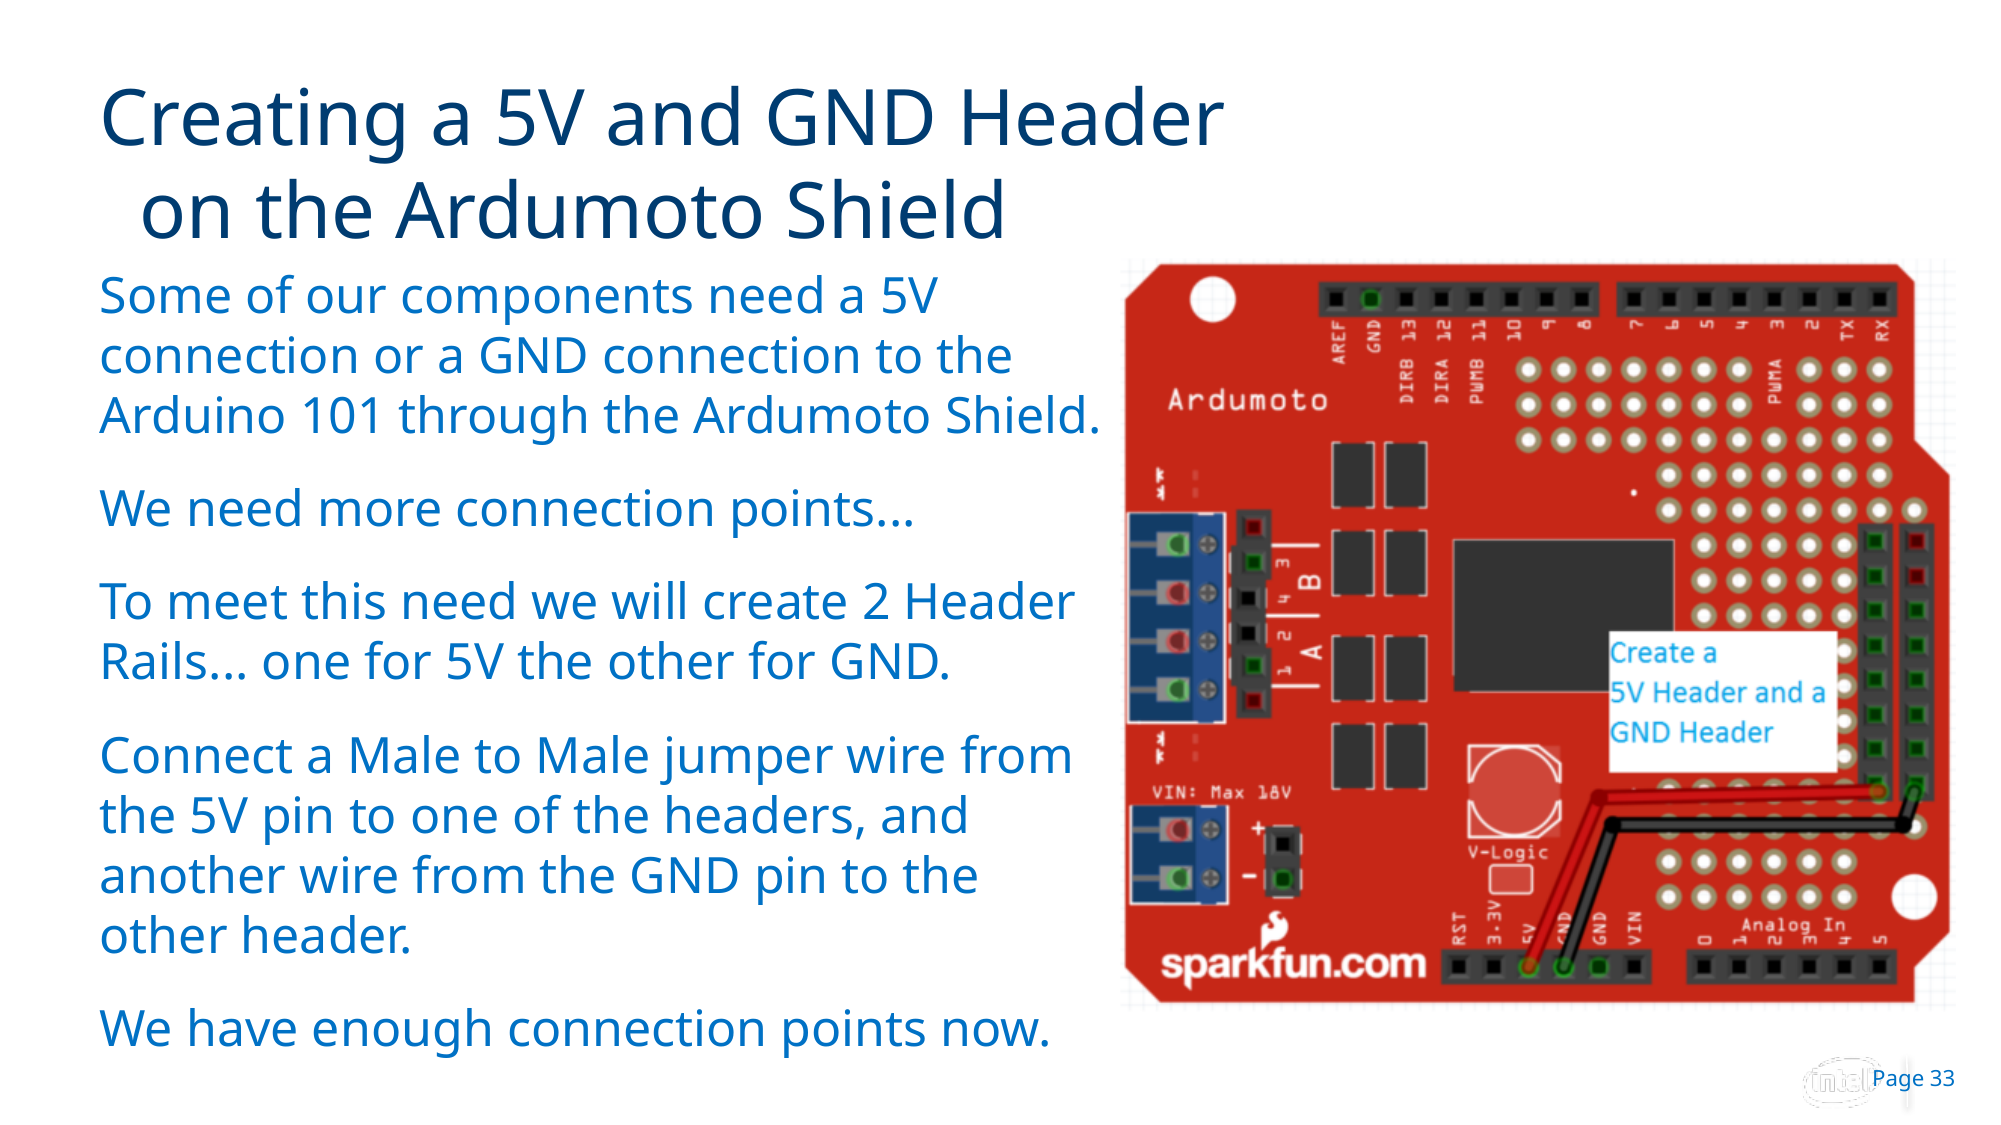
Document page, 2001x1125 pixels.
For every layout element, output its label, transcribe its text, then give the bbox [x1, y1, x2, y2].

picture [1120, 257, 1956, 1012]
list Some of our components need a 5V connection or a GND connection to the Arduino 101 through the Ardumoto Shield. We need more connection points... To meet this need we will create 2 Header Rails... one for 5V the other for GND. Connect a Male to Male jumper wire from the 5V pin to one of the headers, and another wire from the GND pin to the other header. We have enough connection points now. [99, 263, 1115, 1013]
slide_number Page 33 [1504, 1049, 1956, 1110]
title Creating a 5V and GND Header on the Ardumoto Shield [99, 67, 1900, 258]
